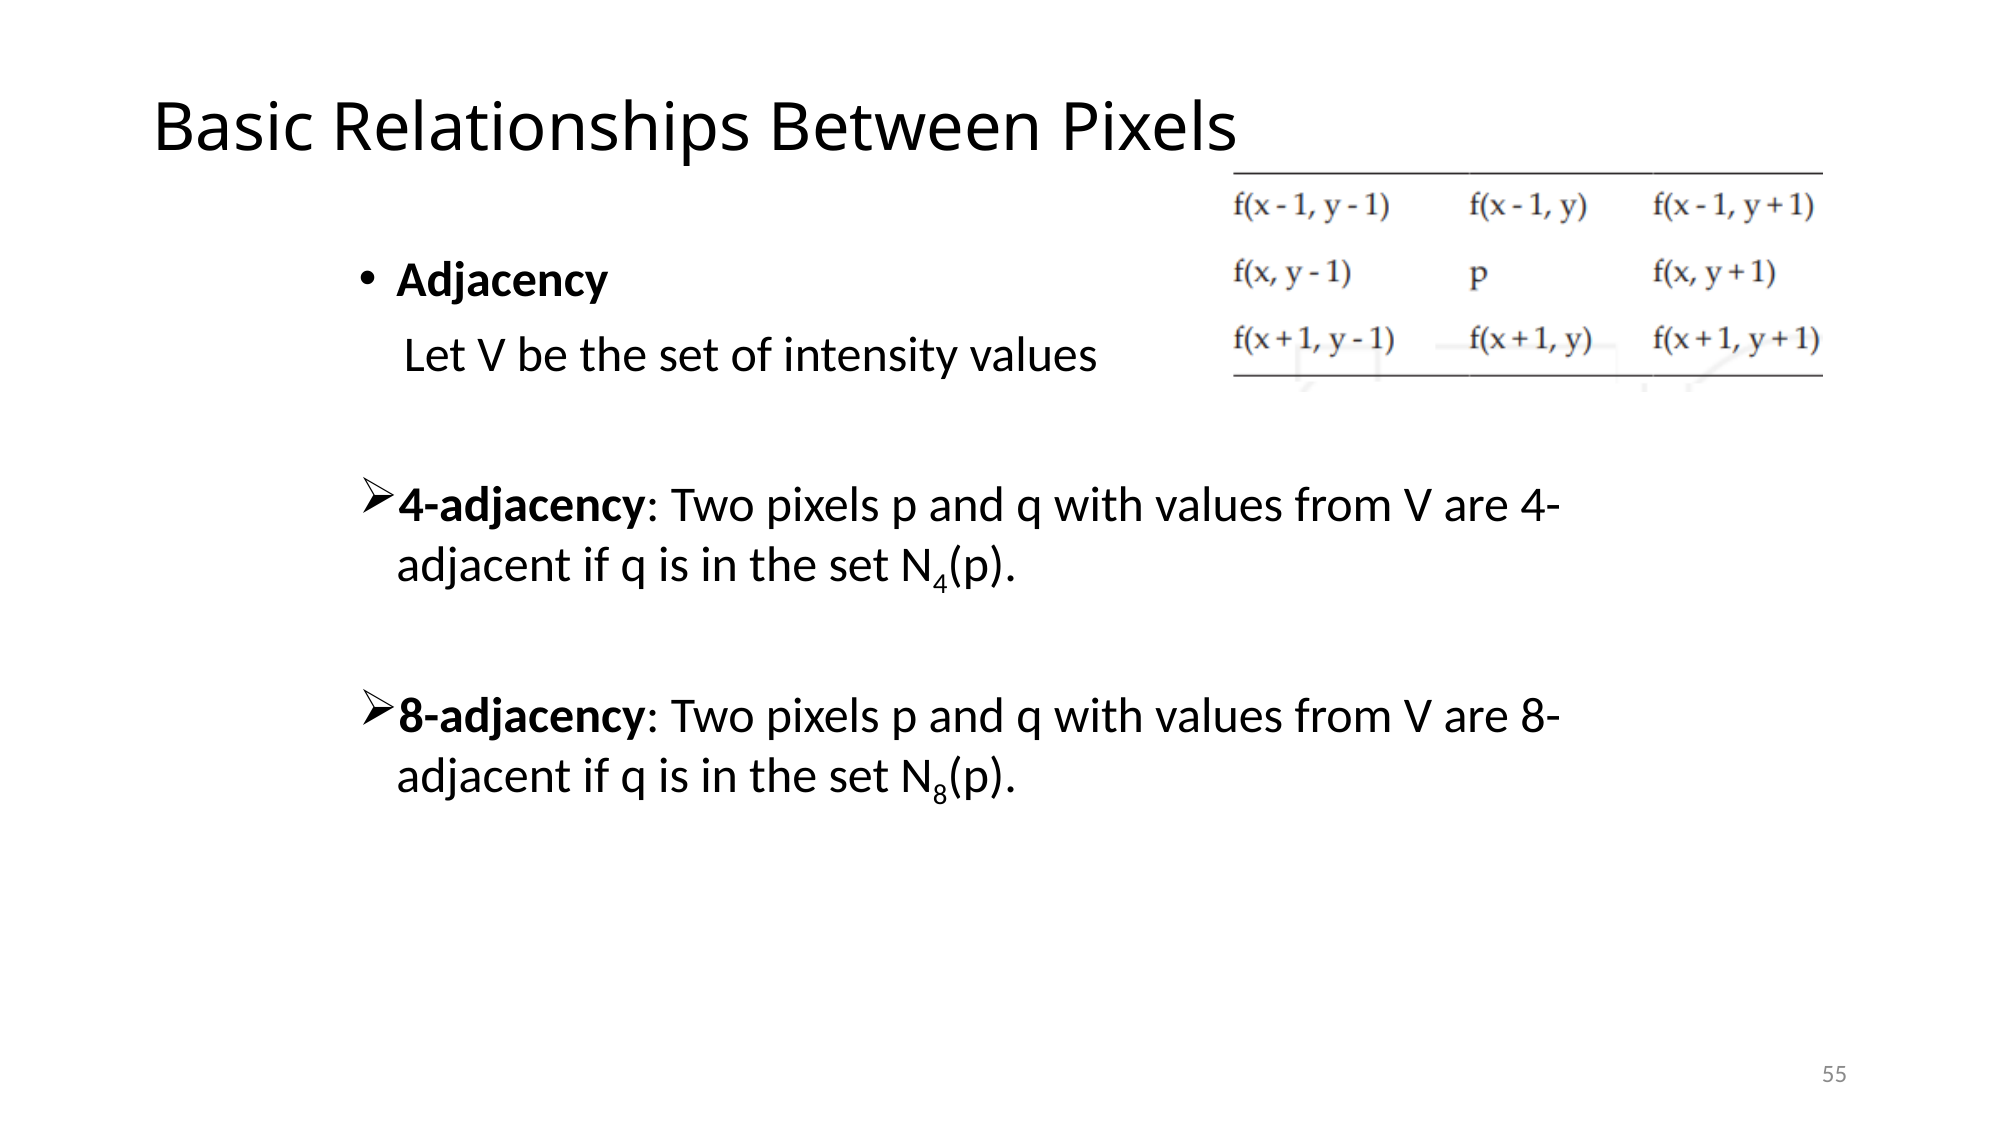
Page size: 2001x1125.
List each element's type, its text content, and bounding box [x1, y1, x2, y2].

list Adjacency Let V be the set of intensity values 4-adjacency: Two pixels p and q with values from V are 4-adjacent if q is in the set N4(p). 8-adjacency: Two pixels p and q with values from V are 8-adjacent if q is in the set N8(p). [343, 246, 1745, 985]
title Basic Relationships Between Pixels [137, 59, 1863, 278]
picture [1227, 163, 1823, 392]
slide_number 55 [1412, 1042, 1863, 1103]
